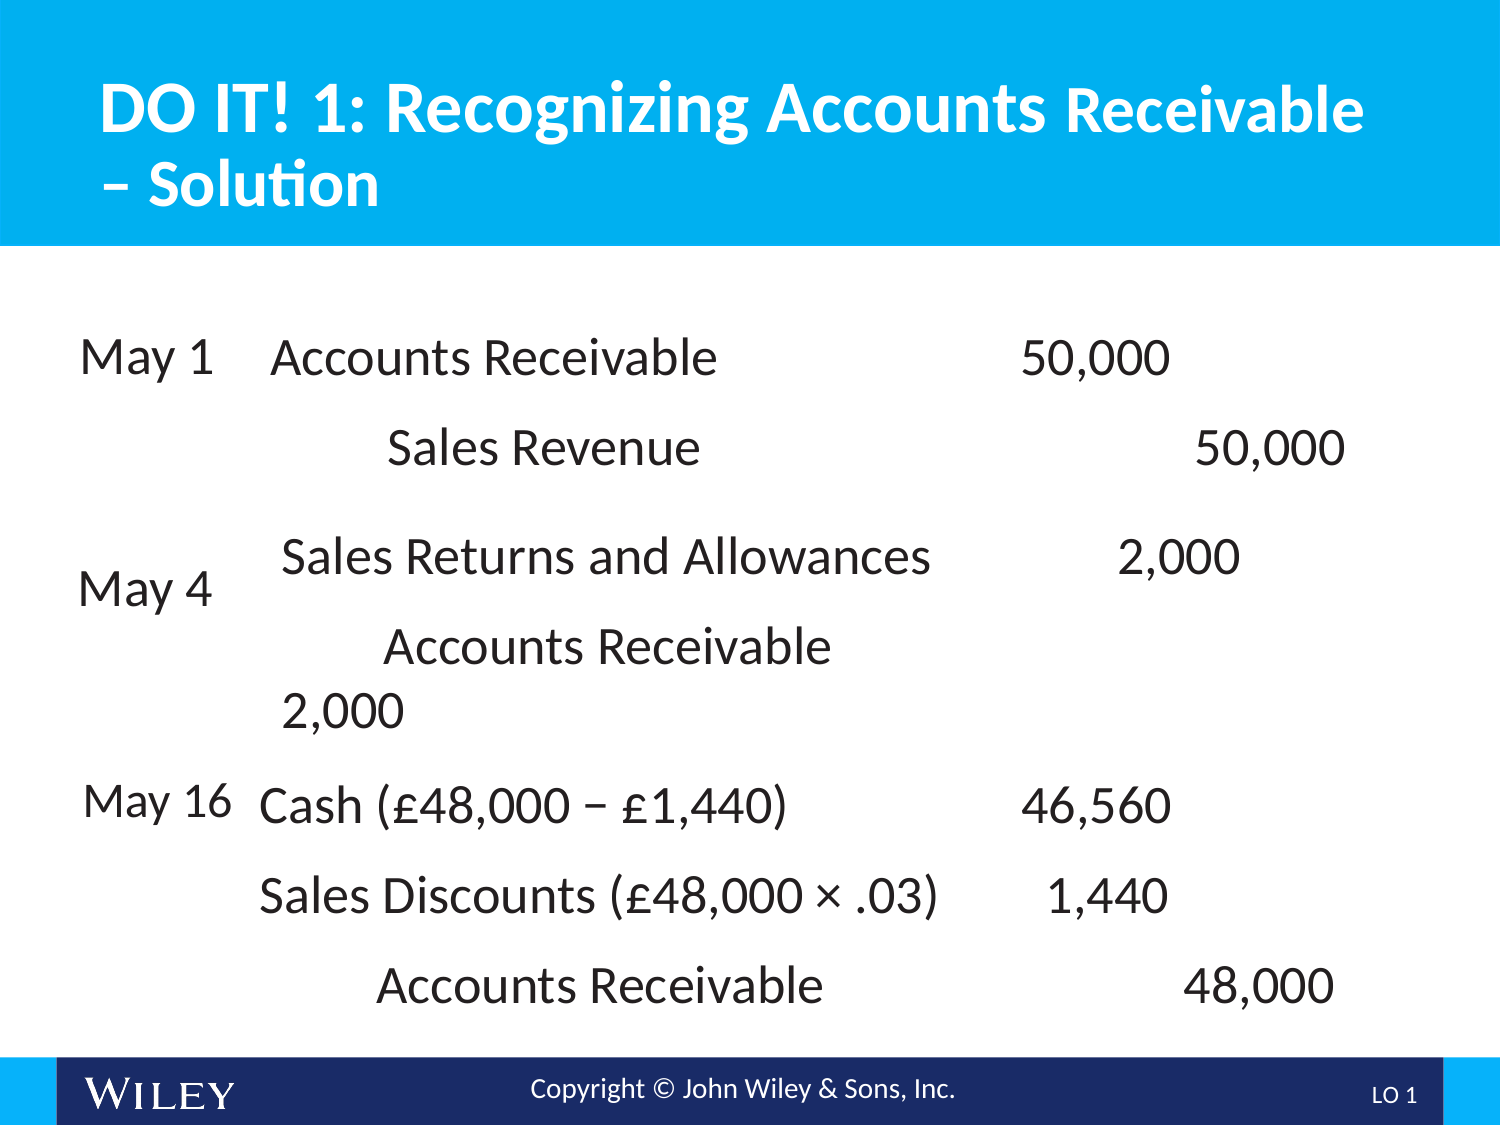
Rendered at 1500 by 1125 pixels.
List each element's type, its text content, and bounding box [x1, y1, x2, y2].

list May 16 [67, 766, 256, 859]
list Sales Returns and Allowances 2,000 Accounts Receivable 2,000 [266, 554, 1438, 705]
title DO IT! 1: Recognizing Accounts Receivable – Solution [84, 60, 1416, 230]
list Cash (£48,000 − £1,440) 46,560 Sales Discounts (£48,000 × .03) 1,440 Accounts Receivable 48,000 [244, 773, 1489, 1011]
list Accounts Receivable 50,000 Sales Revenue 50,000 [255, 290, 1420, 508]
list May 1 [64, 319, 245, 409]
list L O 1 [1344, 1069, 1433, 1121]
list May 4 [62, 552, 245, 641]
